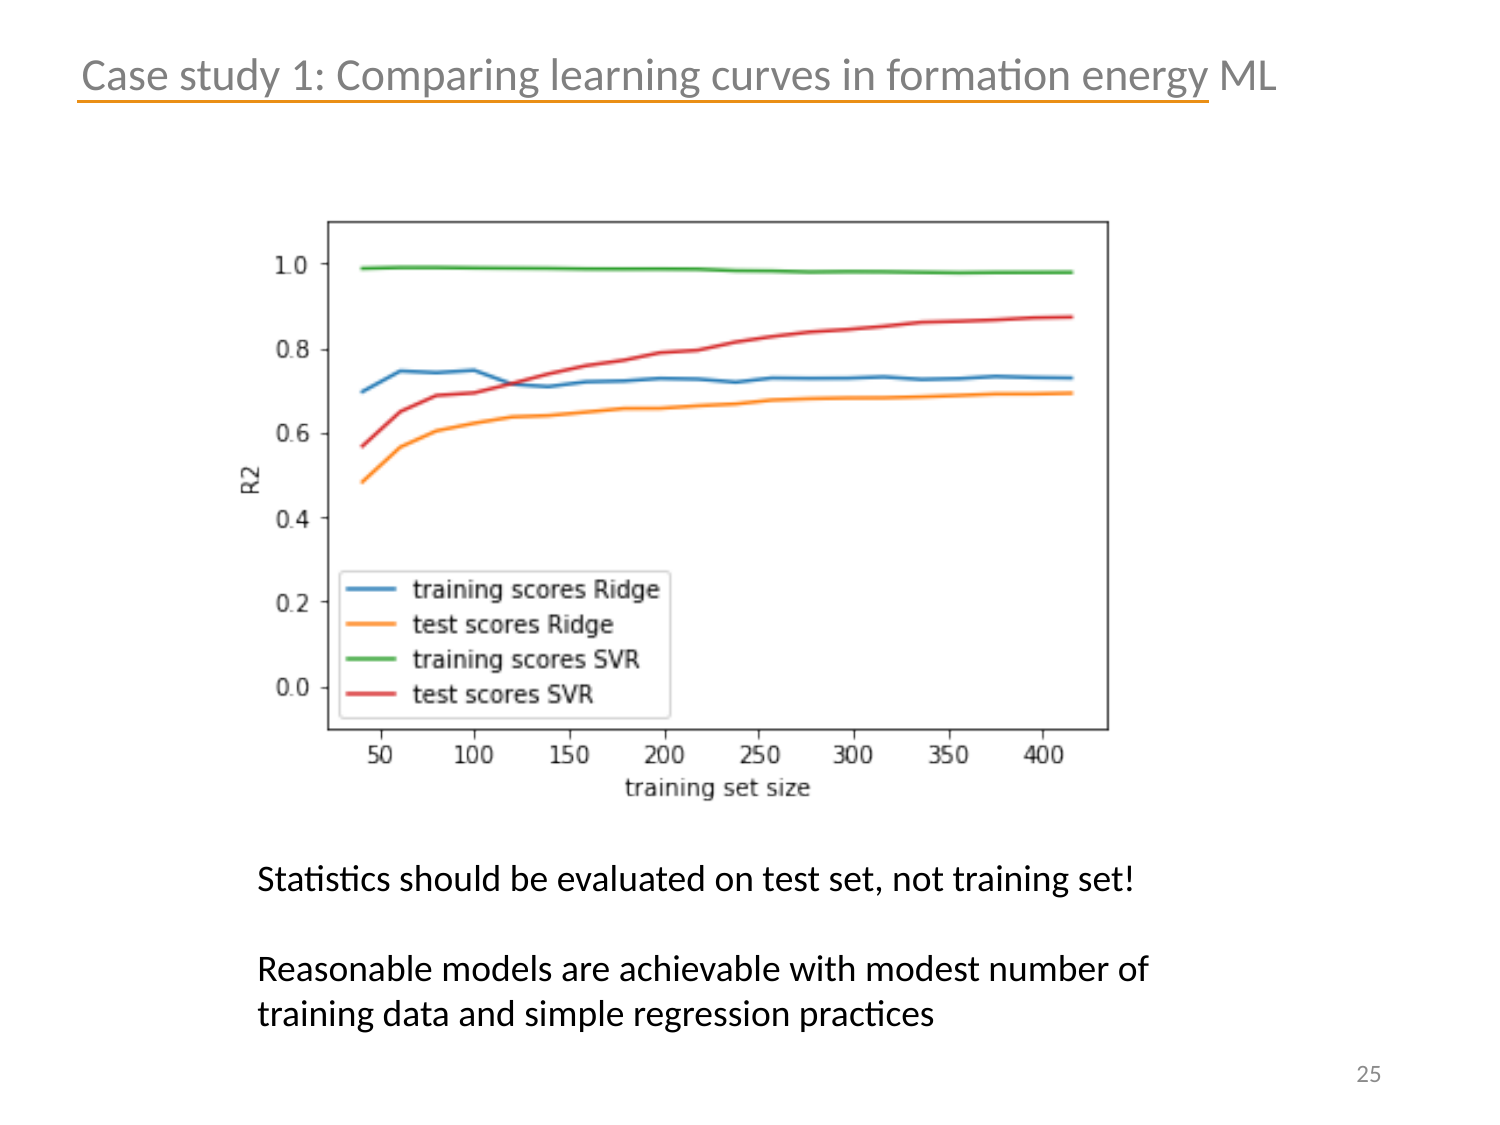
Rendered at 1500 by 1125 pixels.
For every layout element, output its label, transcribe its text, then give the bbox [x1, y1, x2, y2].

text_box Statistics should be evaluated on test set, not training set! [242, 846, 1209, 907]
text_box Case study 1: Comparing learning curves in formation energy ML [66, 37, 1347, 108]
text_box Reasonable models are achievable with modest number of training data and simple regression practices [242, 936, 1209, 1042]
picture [225, 198, 1131, 818]
slide_number 25 [1059, 1042, 1397, 1103]
